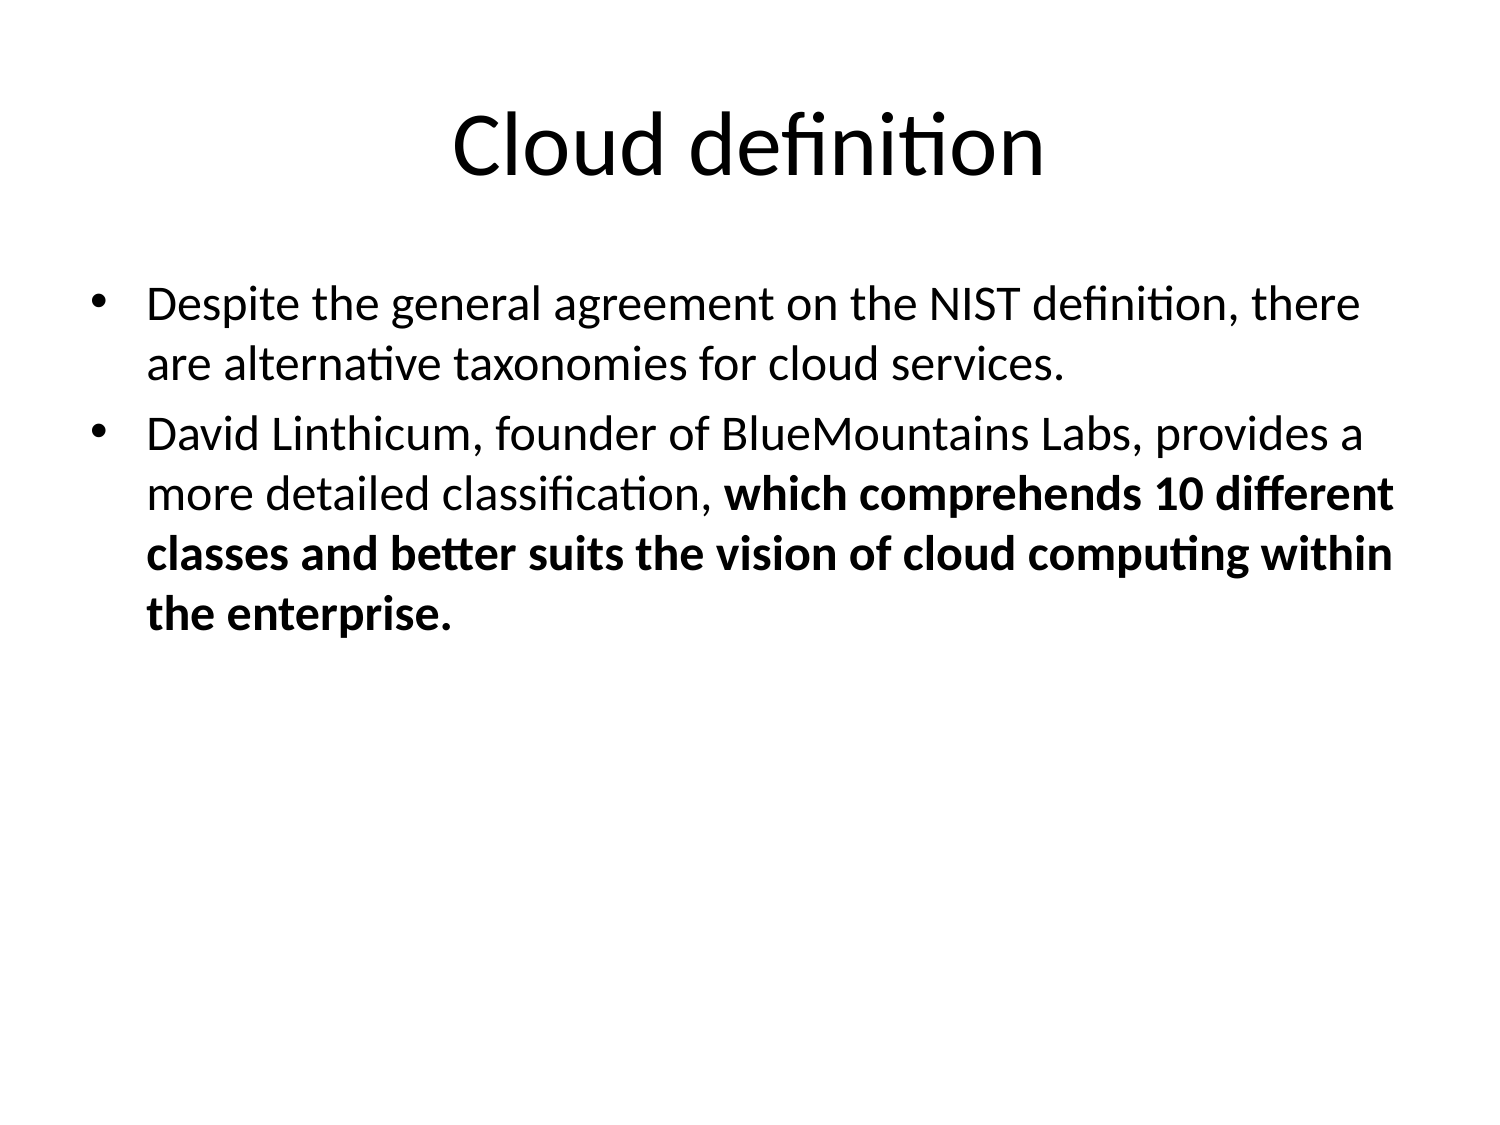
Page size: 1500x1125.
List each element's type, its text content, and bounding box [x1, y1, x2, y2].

title Cloud definition [75, 45, 1425, 233]
list Despite the general agreement on the NIST definition, there are alternative taxonomies for cloud services. David Linthicum, founder of BlueMountains Labs, provides a more detailed classification, which comprehends 10 different classes and better suits the vision of cloud computing within the enterprise. [75, 262, 1425, 1005]
